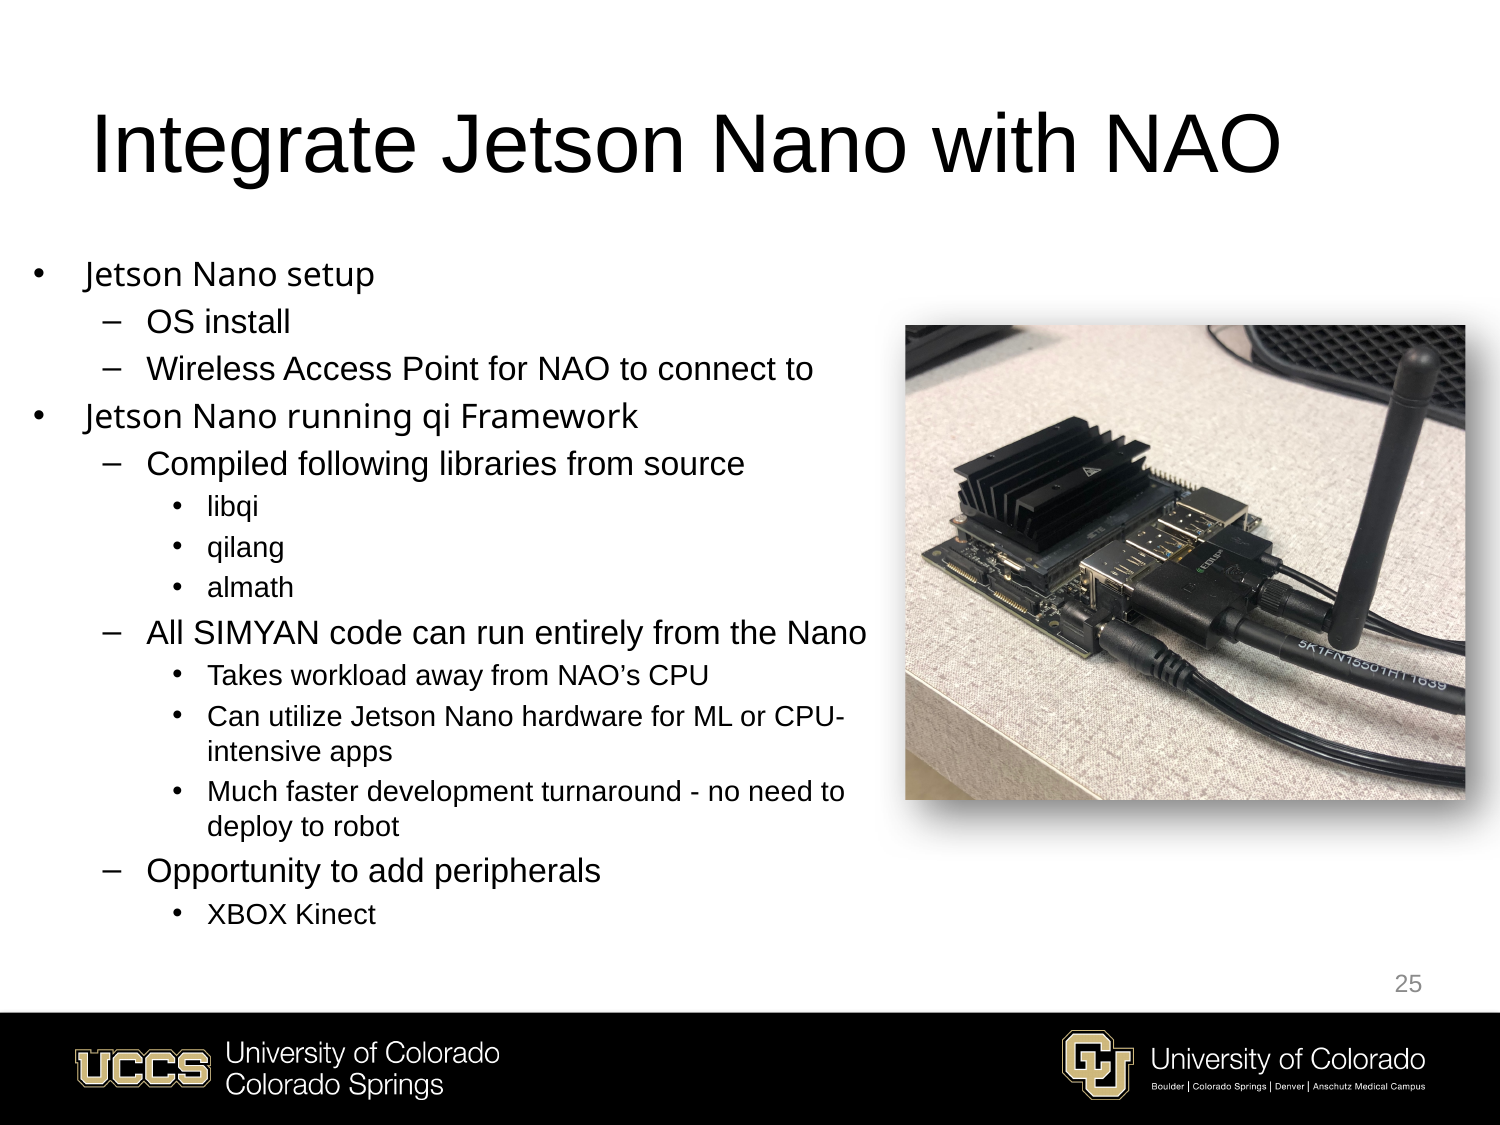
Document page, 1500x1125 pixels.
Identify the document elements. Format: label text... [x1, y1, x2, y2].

picture [75, 1041, 499, 1100]
picture [1062, 1030, 1425, 1100]
picture [904, 324, 1466, 800]
list Jetson Nano setup OS install Wireless Access Point for NAO to connect to Jetson Nano running qi Framework Compiled following libraries from source libqi qilang almath All SIMYAN code can run entirely from the Nano Takes workload away from NAO’s CPU Can utilize Jetson Nano hardware for ML or CPU-intensive apps Much faster development turnaround - no need to deploy to robot Opportunity to add peripherals XBOX Kinect [18, 245, 883, 971]
slide_number 25 [1087, 952, 1438, 1013]
title Integrate Jetson Nano with NAO [75, 45, 1425, 233]
